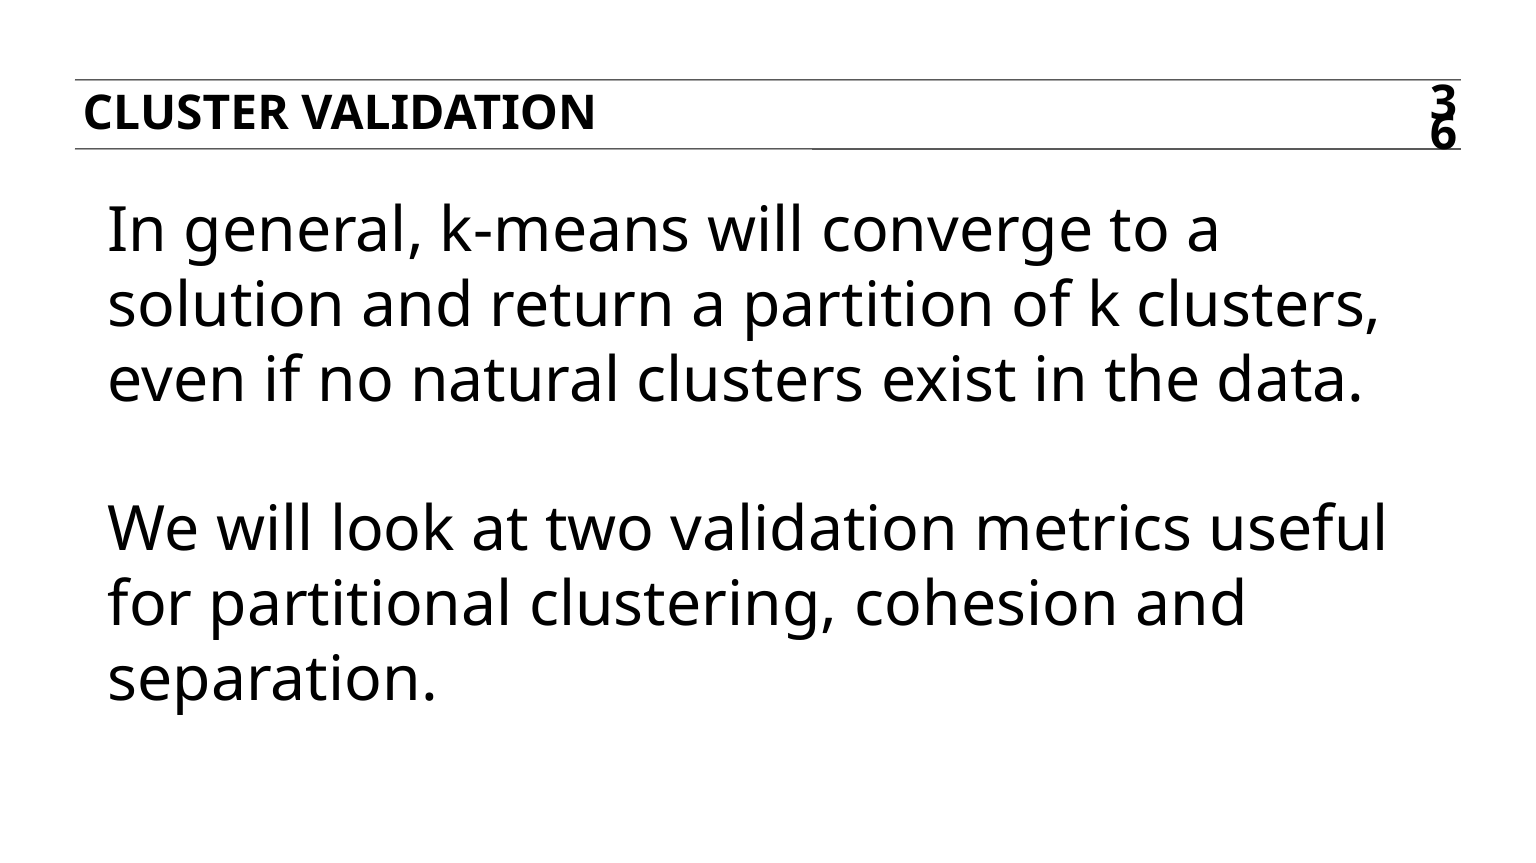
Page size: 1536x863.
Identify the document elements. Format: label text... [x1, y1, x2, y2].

list Cluster validation [67, 81, 1118, 132]
text_box In general, k-means will converge to a solution and return a partition of k clusters, even if no natural clusters exist in the data. We will look at two validation metrics useful for partitional clustering, cohesion and separation. [92, 181, 1468, 721]
slide_number 36 [1419, 86, 1461, 138]
